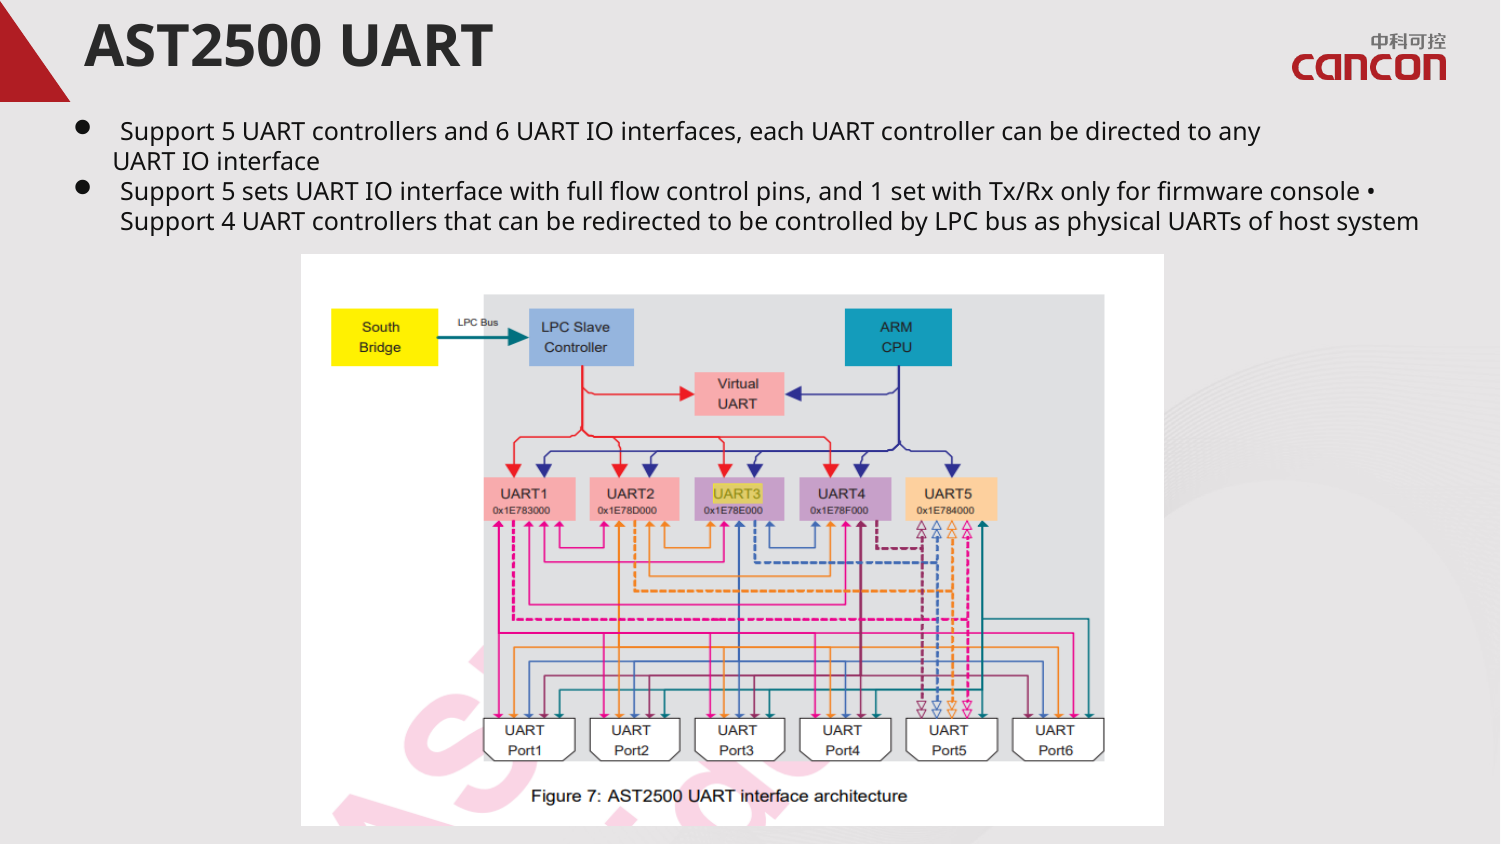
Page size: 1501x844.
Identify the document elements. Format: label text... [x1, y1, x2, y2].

text_box Support 5 UART controllers and 6 UART IO interfaces, each UART controller can be directed to any UART IO interface Support 5 sets UART IO interface with full flow control pins, and 1 set with Tx/Rx only for firmware console • Support 4 UART controllers that can be redirected to be controlled by LPC bus as physical UARTs of host system [58, 107, 1484, 243]
title AST2500 UART [73, 8, 1282, 88]
picture [0, 0, 1501, 844]
